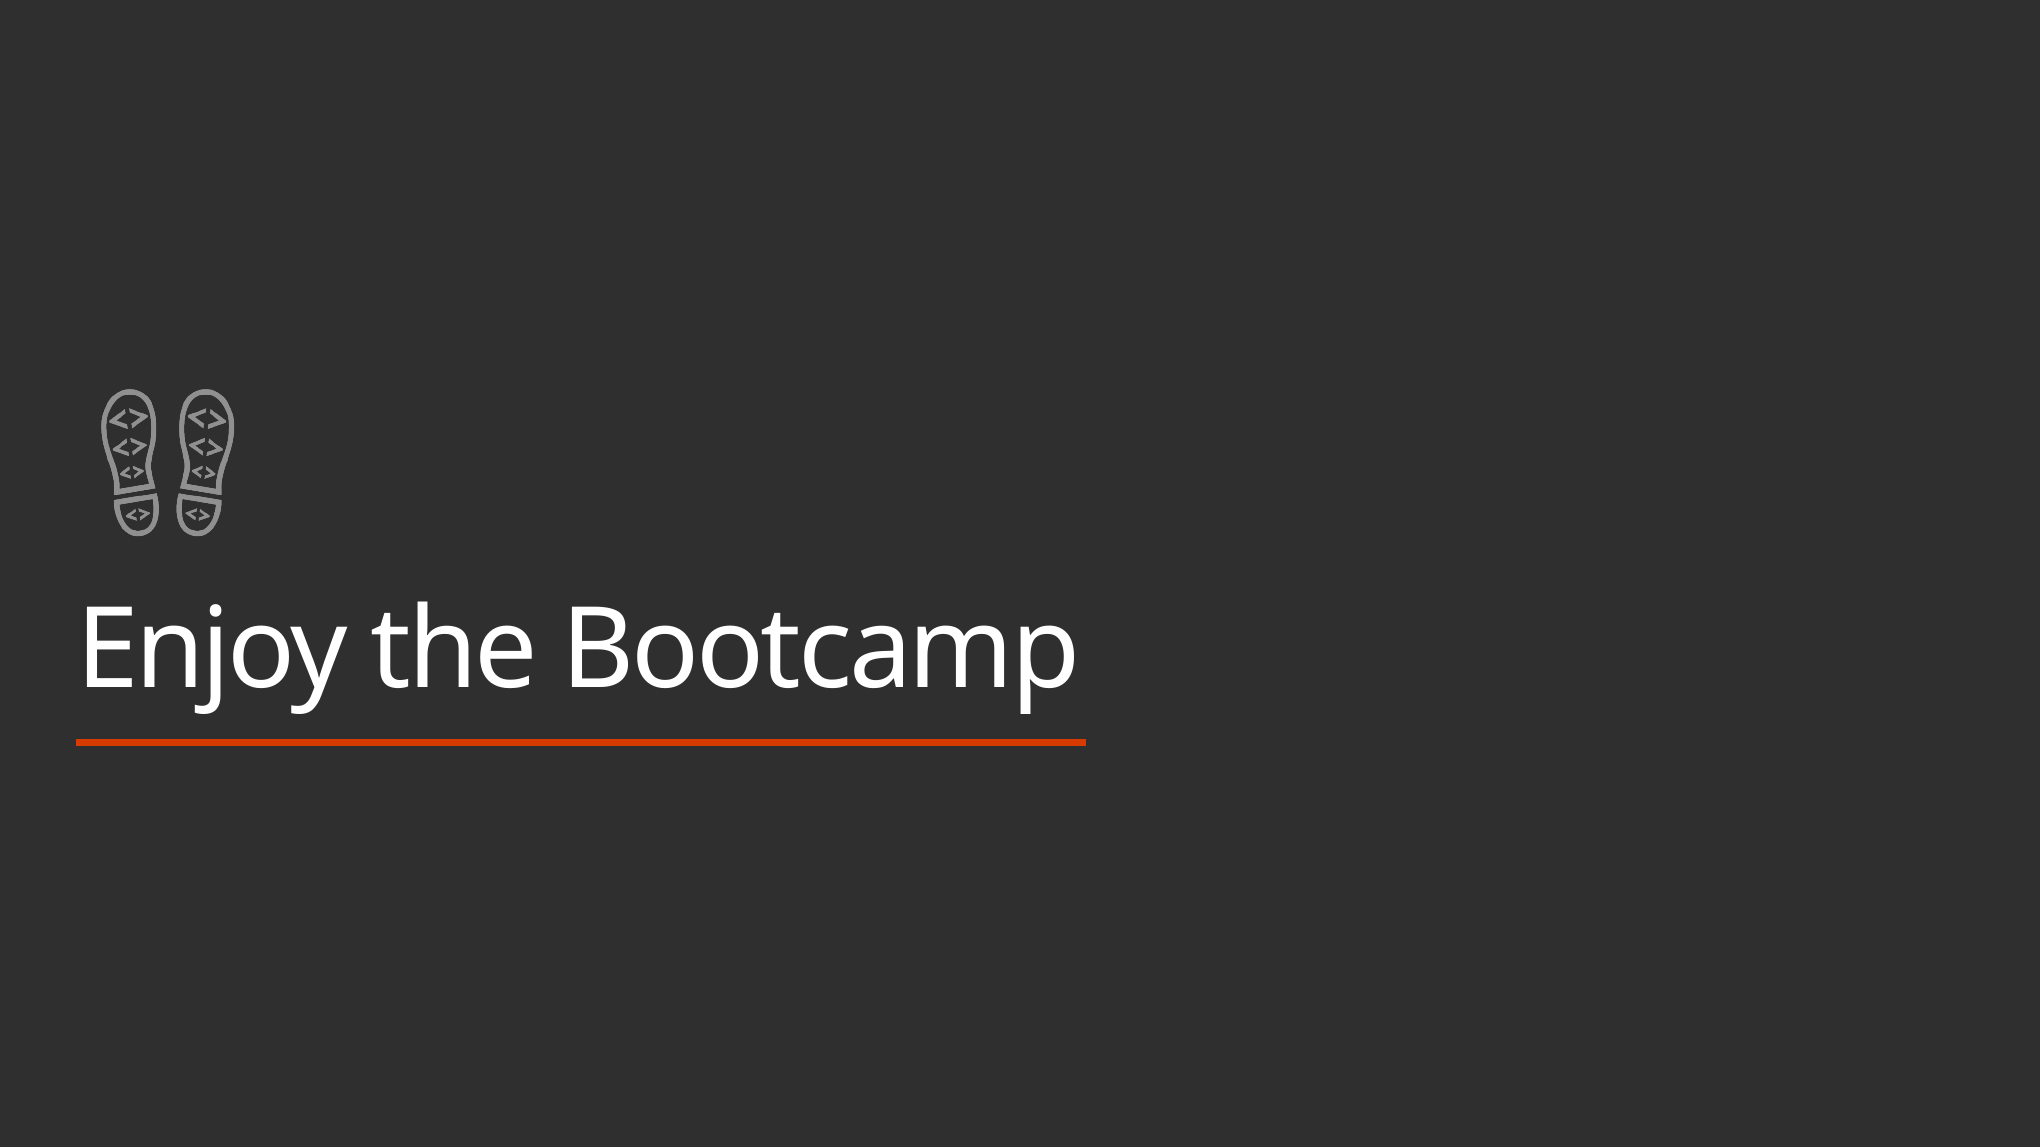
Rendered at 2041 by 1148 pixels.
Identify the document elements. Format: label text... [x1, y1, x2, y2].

picture [90, 379, 244, 546]
title Enjoy the Bootcamp [76, 590, 1324, 779]
